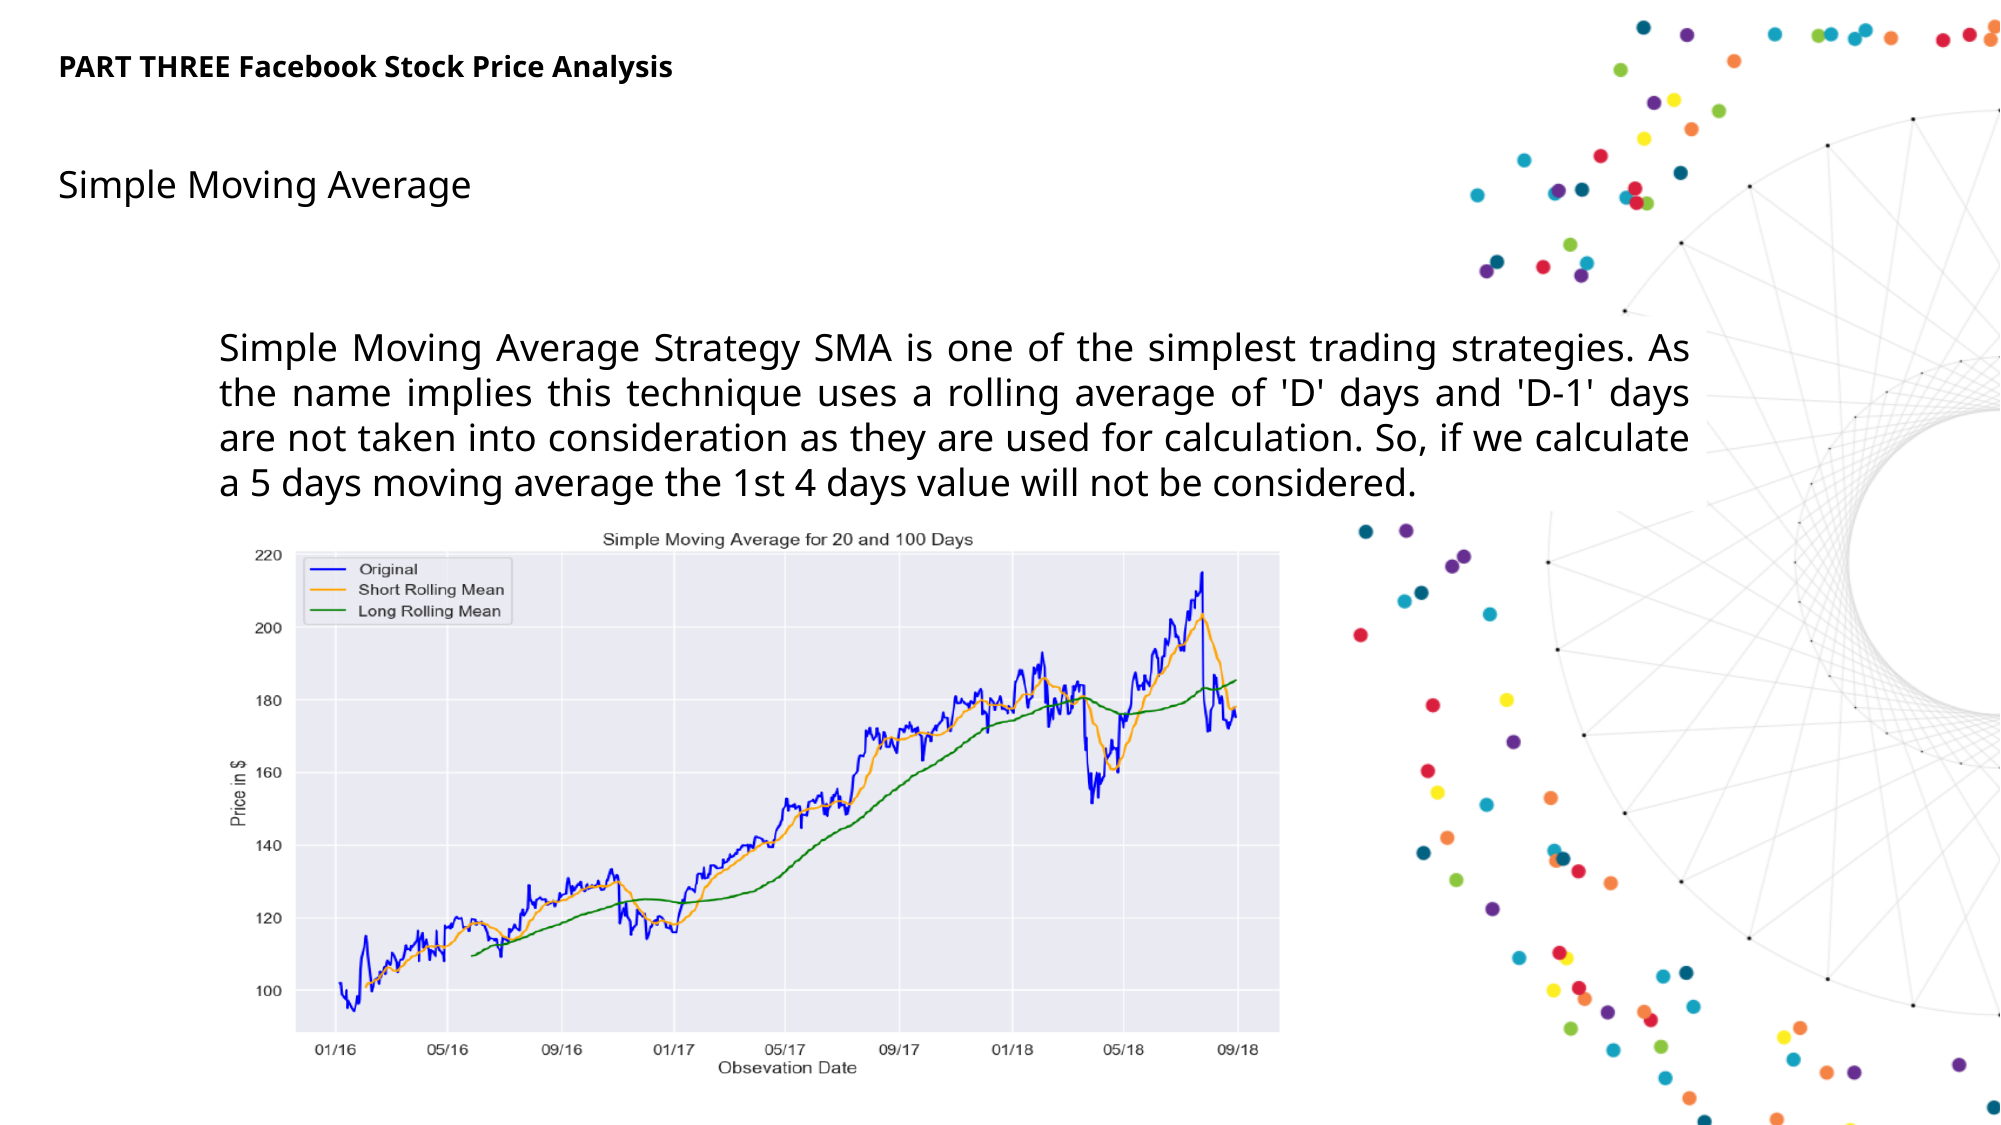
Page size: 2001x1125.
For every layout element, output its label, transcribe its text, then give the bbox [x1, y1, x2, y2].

list PART THREE Facebook Stock Price Analysis [42, 35, 721, 101]
text_box Simple Moving Average [43, 154, 505, 214]
picture [204, 0, 2000, 1125]
text_box Simple Moving Average Strategy SMA is one of the simplest trading strategies. As the name implies this technique uses a rolling average of 'D' days and 'D-1' days are not taken into consideration as they are used for calculation. So, if we calculate a 5 days moving average the 1st 4 days value will not be considered. [204, 316, 1707, 512]
